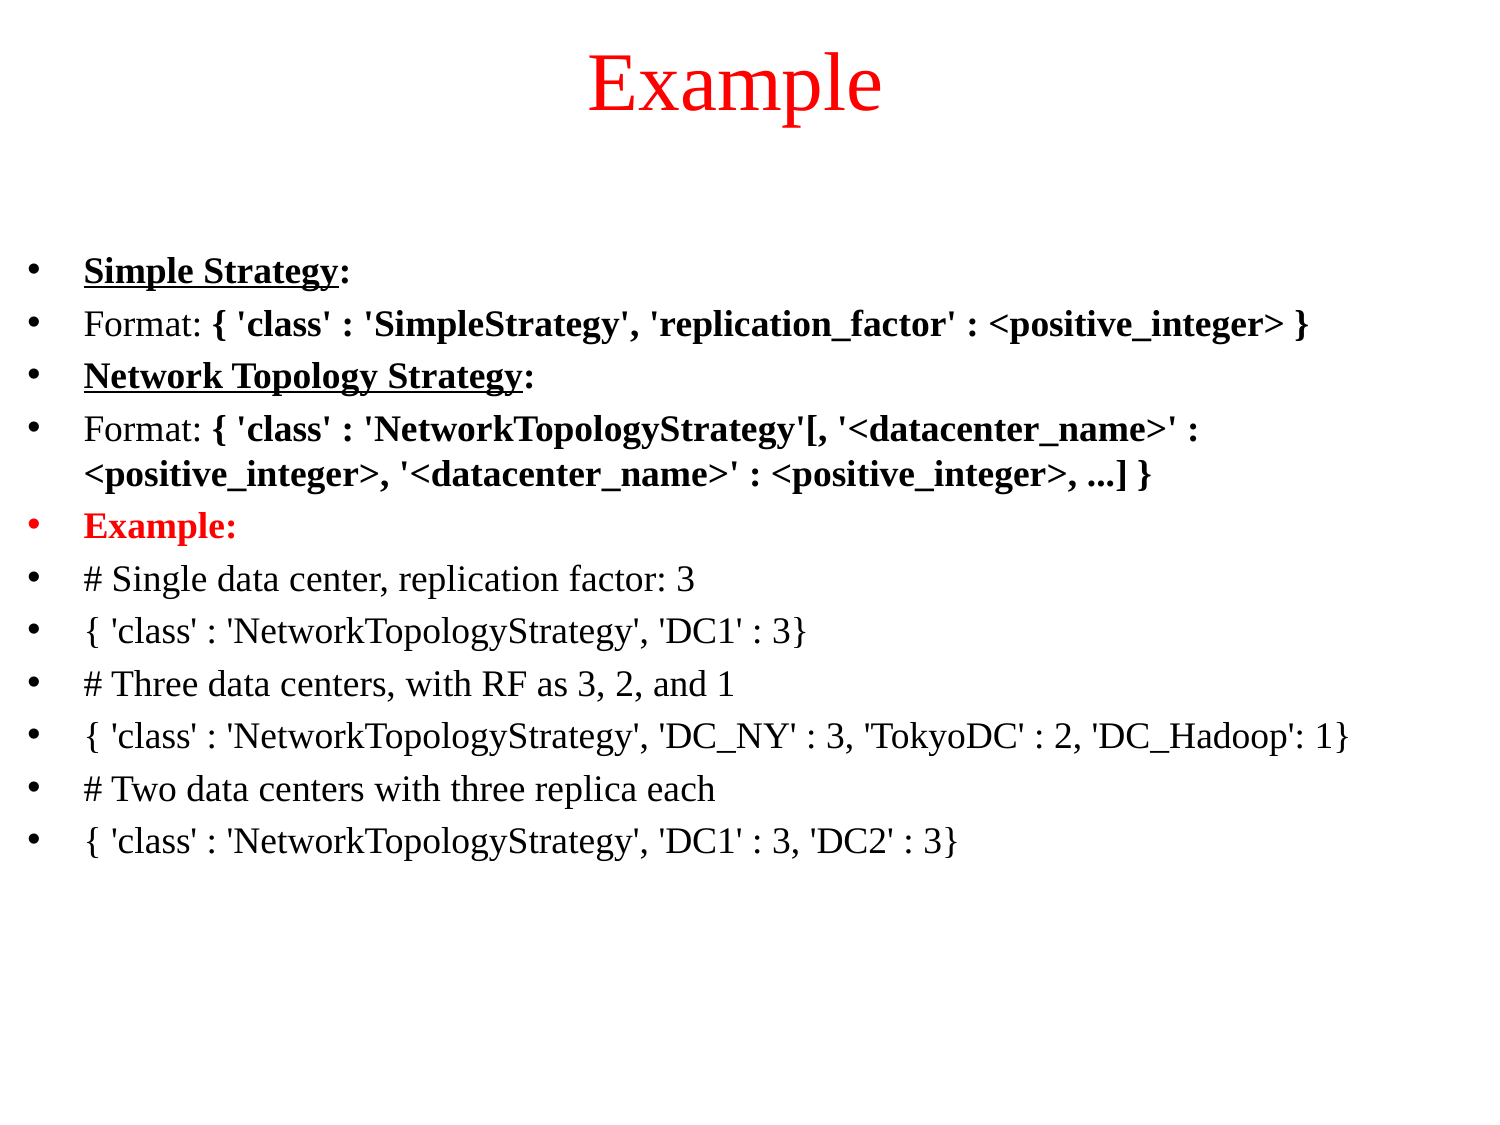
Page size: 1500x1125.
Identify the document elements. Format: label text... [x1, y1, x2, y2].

title Example [47, 6, 1425, 147]
list Simple Strategy: Format: { 'class' : 'SimpleStrategy', 'replication_factor' : <positive_integer> } Network Topology Strategy: Format: { 'class' : 'NetworkTopologyStrategy'[, '<datacenter_name>' : <positive_integer>, '<datacenter_name>' : <positive_integer>, ...] } Example: # Single data center, replication factor: 3 { 'class' : 'NetworkTopologyStrategy', 'DC1' : 3} # Three data centers, with RF as 3, 2, and 1 { 'class' : 'NetworkTopologyStrategy', 'DC_NY' : 3, 'TokyoDC' : 2, 'DC_Hadoop': 1} # Two data centers with three replica each { 'class' : 'NetworkTopologyStrategy', 'DC1' : 3, 'DC2' : 3} [12, 238, 1481, 1068]
